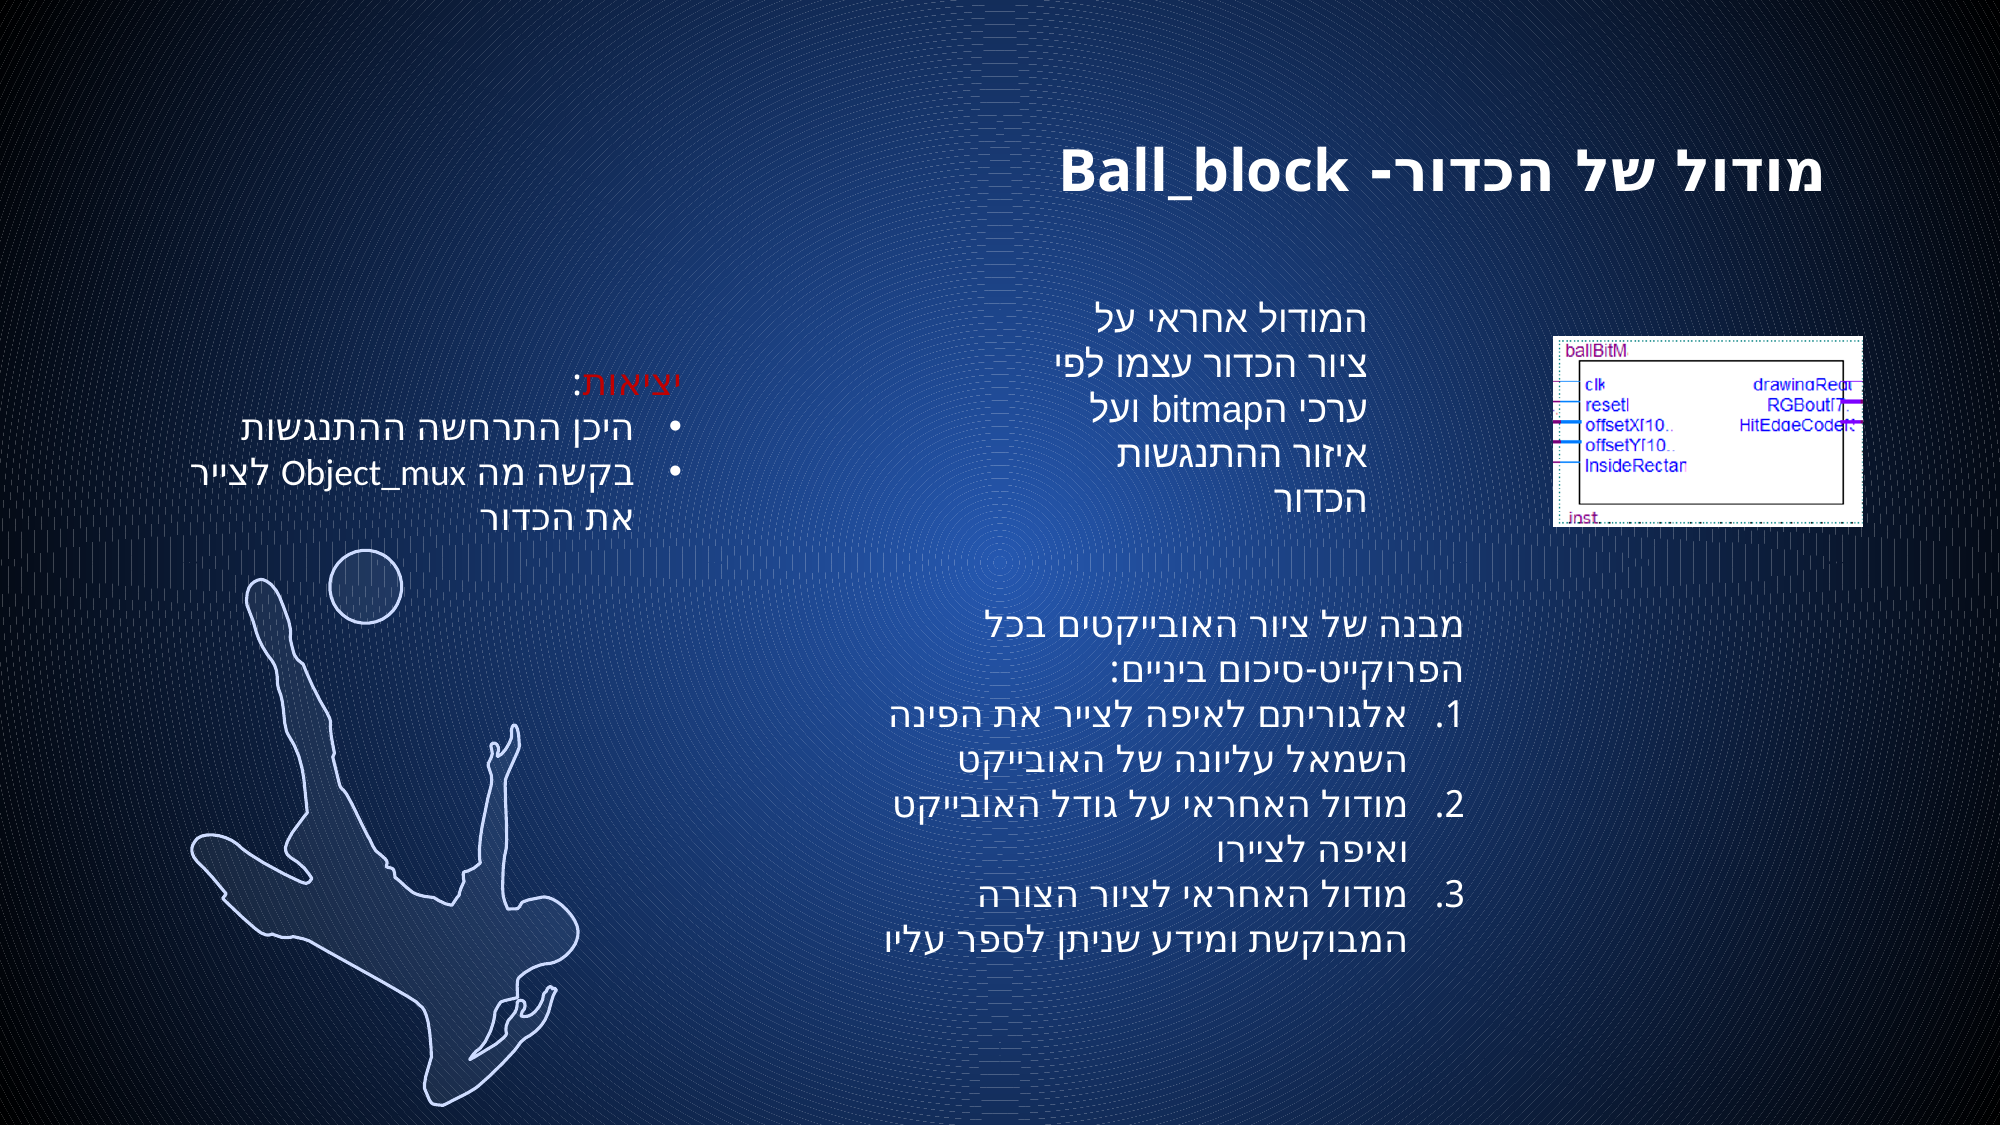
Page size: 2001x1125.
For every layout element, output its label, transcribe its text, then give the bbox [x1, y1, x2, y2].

text_box המודול אחראי על ציור הכדור עצמו לפי ערכי הbitmap ועל איזור ההתנגשות הכדור [1013, 287, 1383, 528]
text_box יציאות: היכן התרחשה ההתנגשות בקשה מה Object_mux לצייר את הכדור [116, 350, 697, 590]
picture [1553, 335, 1863, 527]
title מודול של הכדור- Ball_block [157, 118, 1843, 244]
text_box מבנה של ציור האובייקטים בכל הפרוקייט-סיכום ביניים: אלגוריתם לאיפה לצייר את הפינה השמאל עליונה של האובייקט מודול האחראי על גודל האובייקט ואיפה לציירו מודול האחראי לציור הצורה המבוקשת ומידע שניתן לספר עליו [866, 592, 1480, 1013]
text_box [191, 550, 579, 1106]
